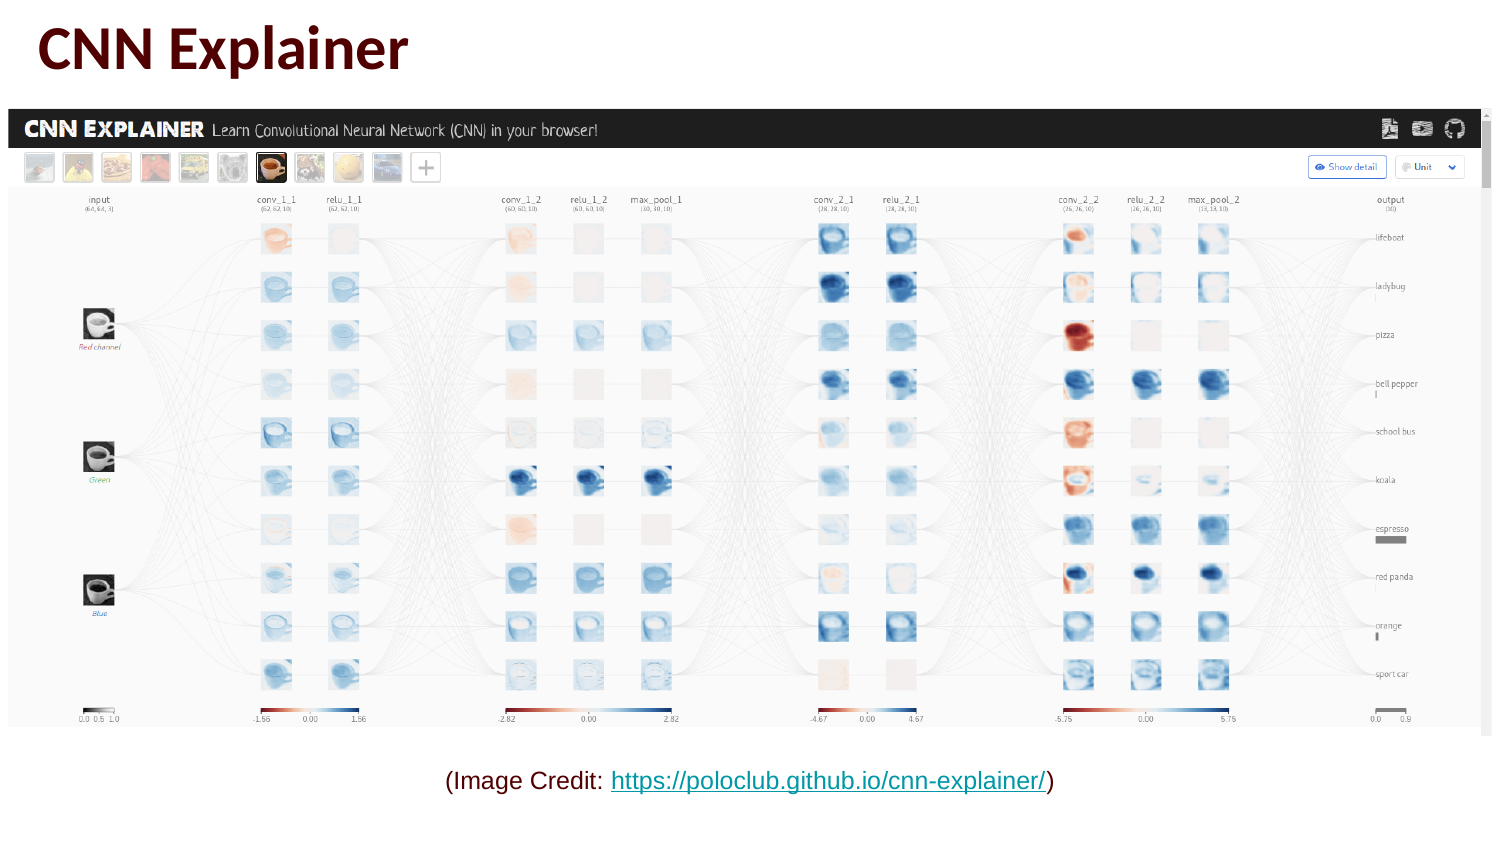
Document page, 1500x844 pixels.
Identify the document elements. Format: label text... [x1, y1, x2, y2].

text_box (Image Credit: https://poloclub.github.io/cnn-explainer/) [395, 745, 1105, 815]
picture [8, 106, 1492, 736]
title CNN Explainer [23, 18, 1299, 98]
